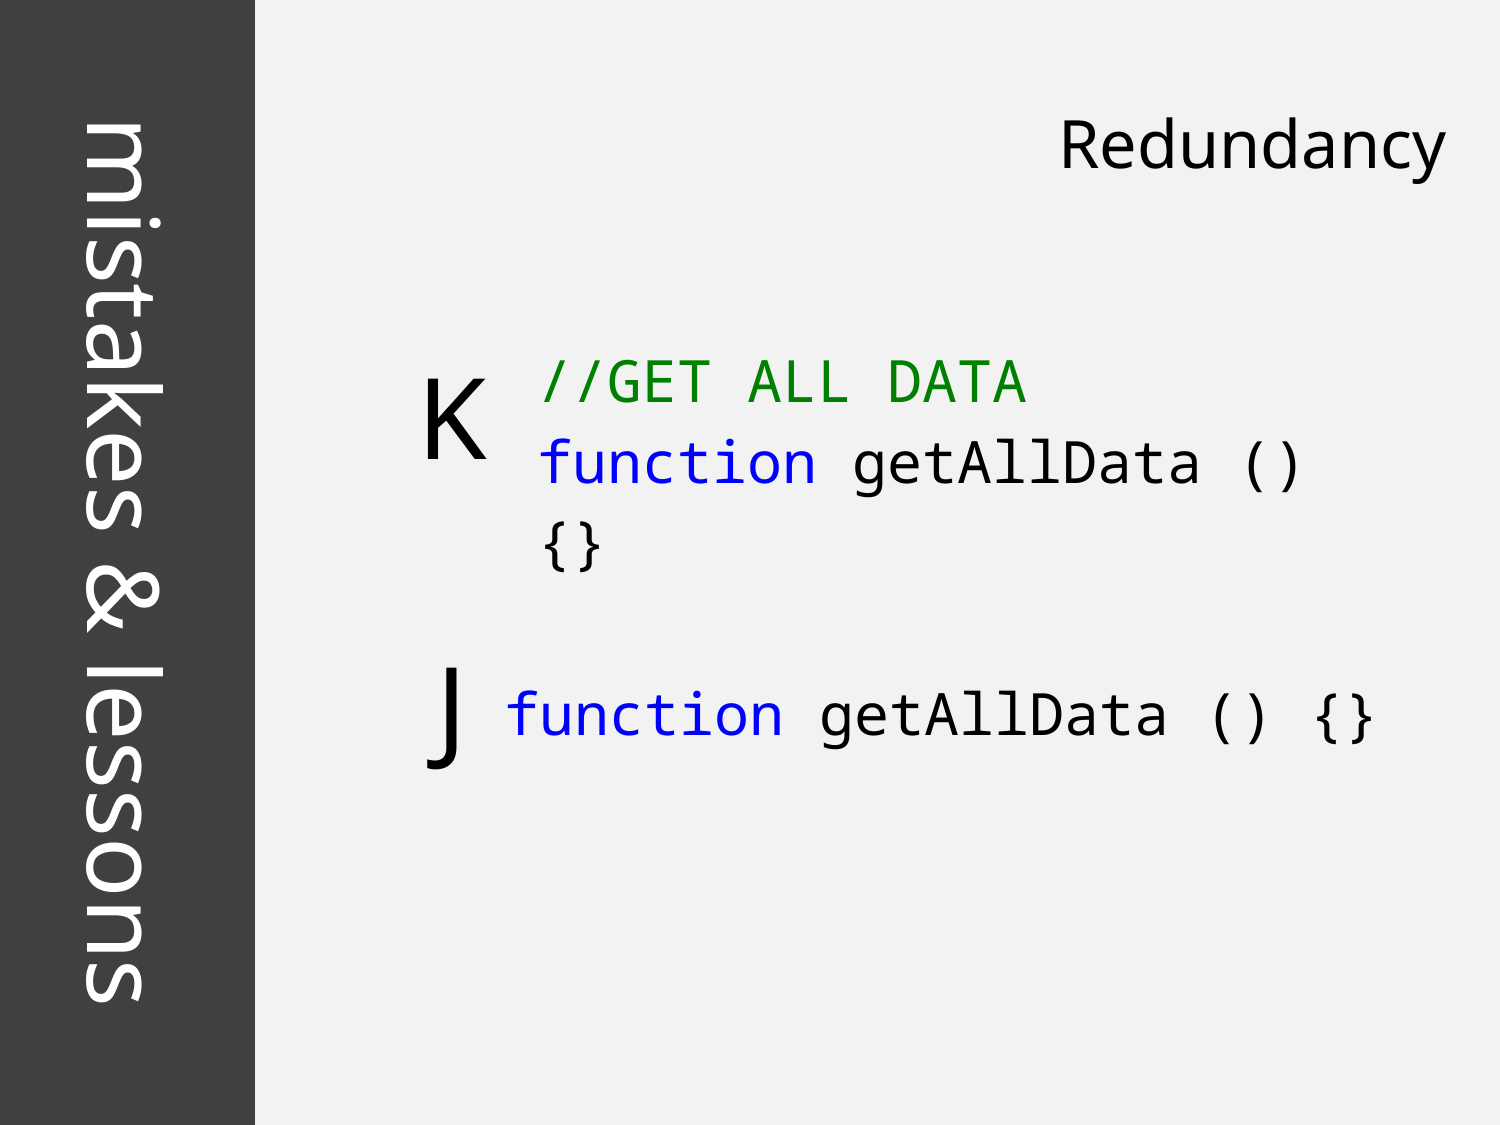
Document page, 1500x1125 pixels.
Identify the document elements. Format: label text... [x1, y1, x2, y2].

text_box //GET ALL DATA function getAllData () {} [522, 326, 1395, 583]
text_box Redundancy [1043, 94, 1462, 190]
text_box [388, 628, 1362, 781]
text_box K [403, 339, 503, 490]
